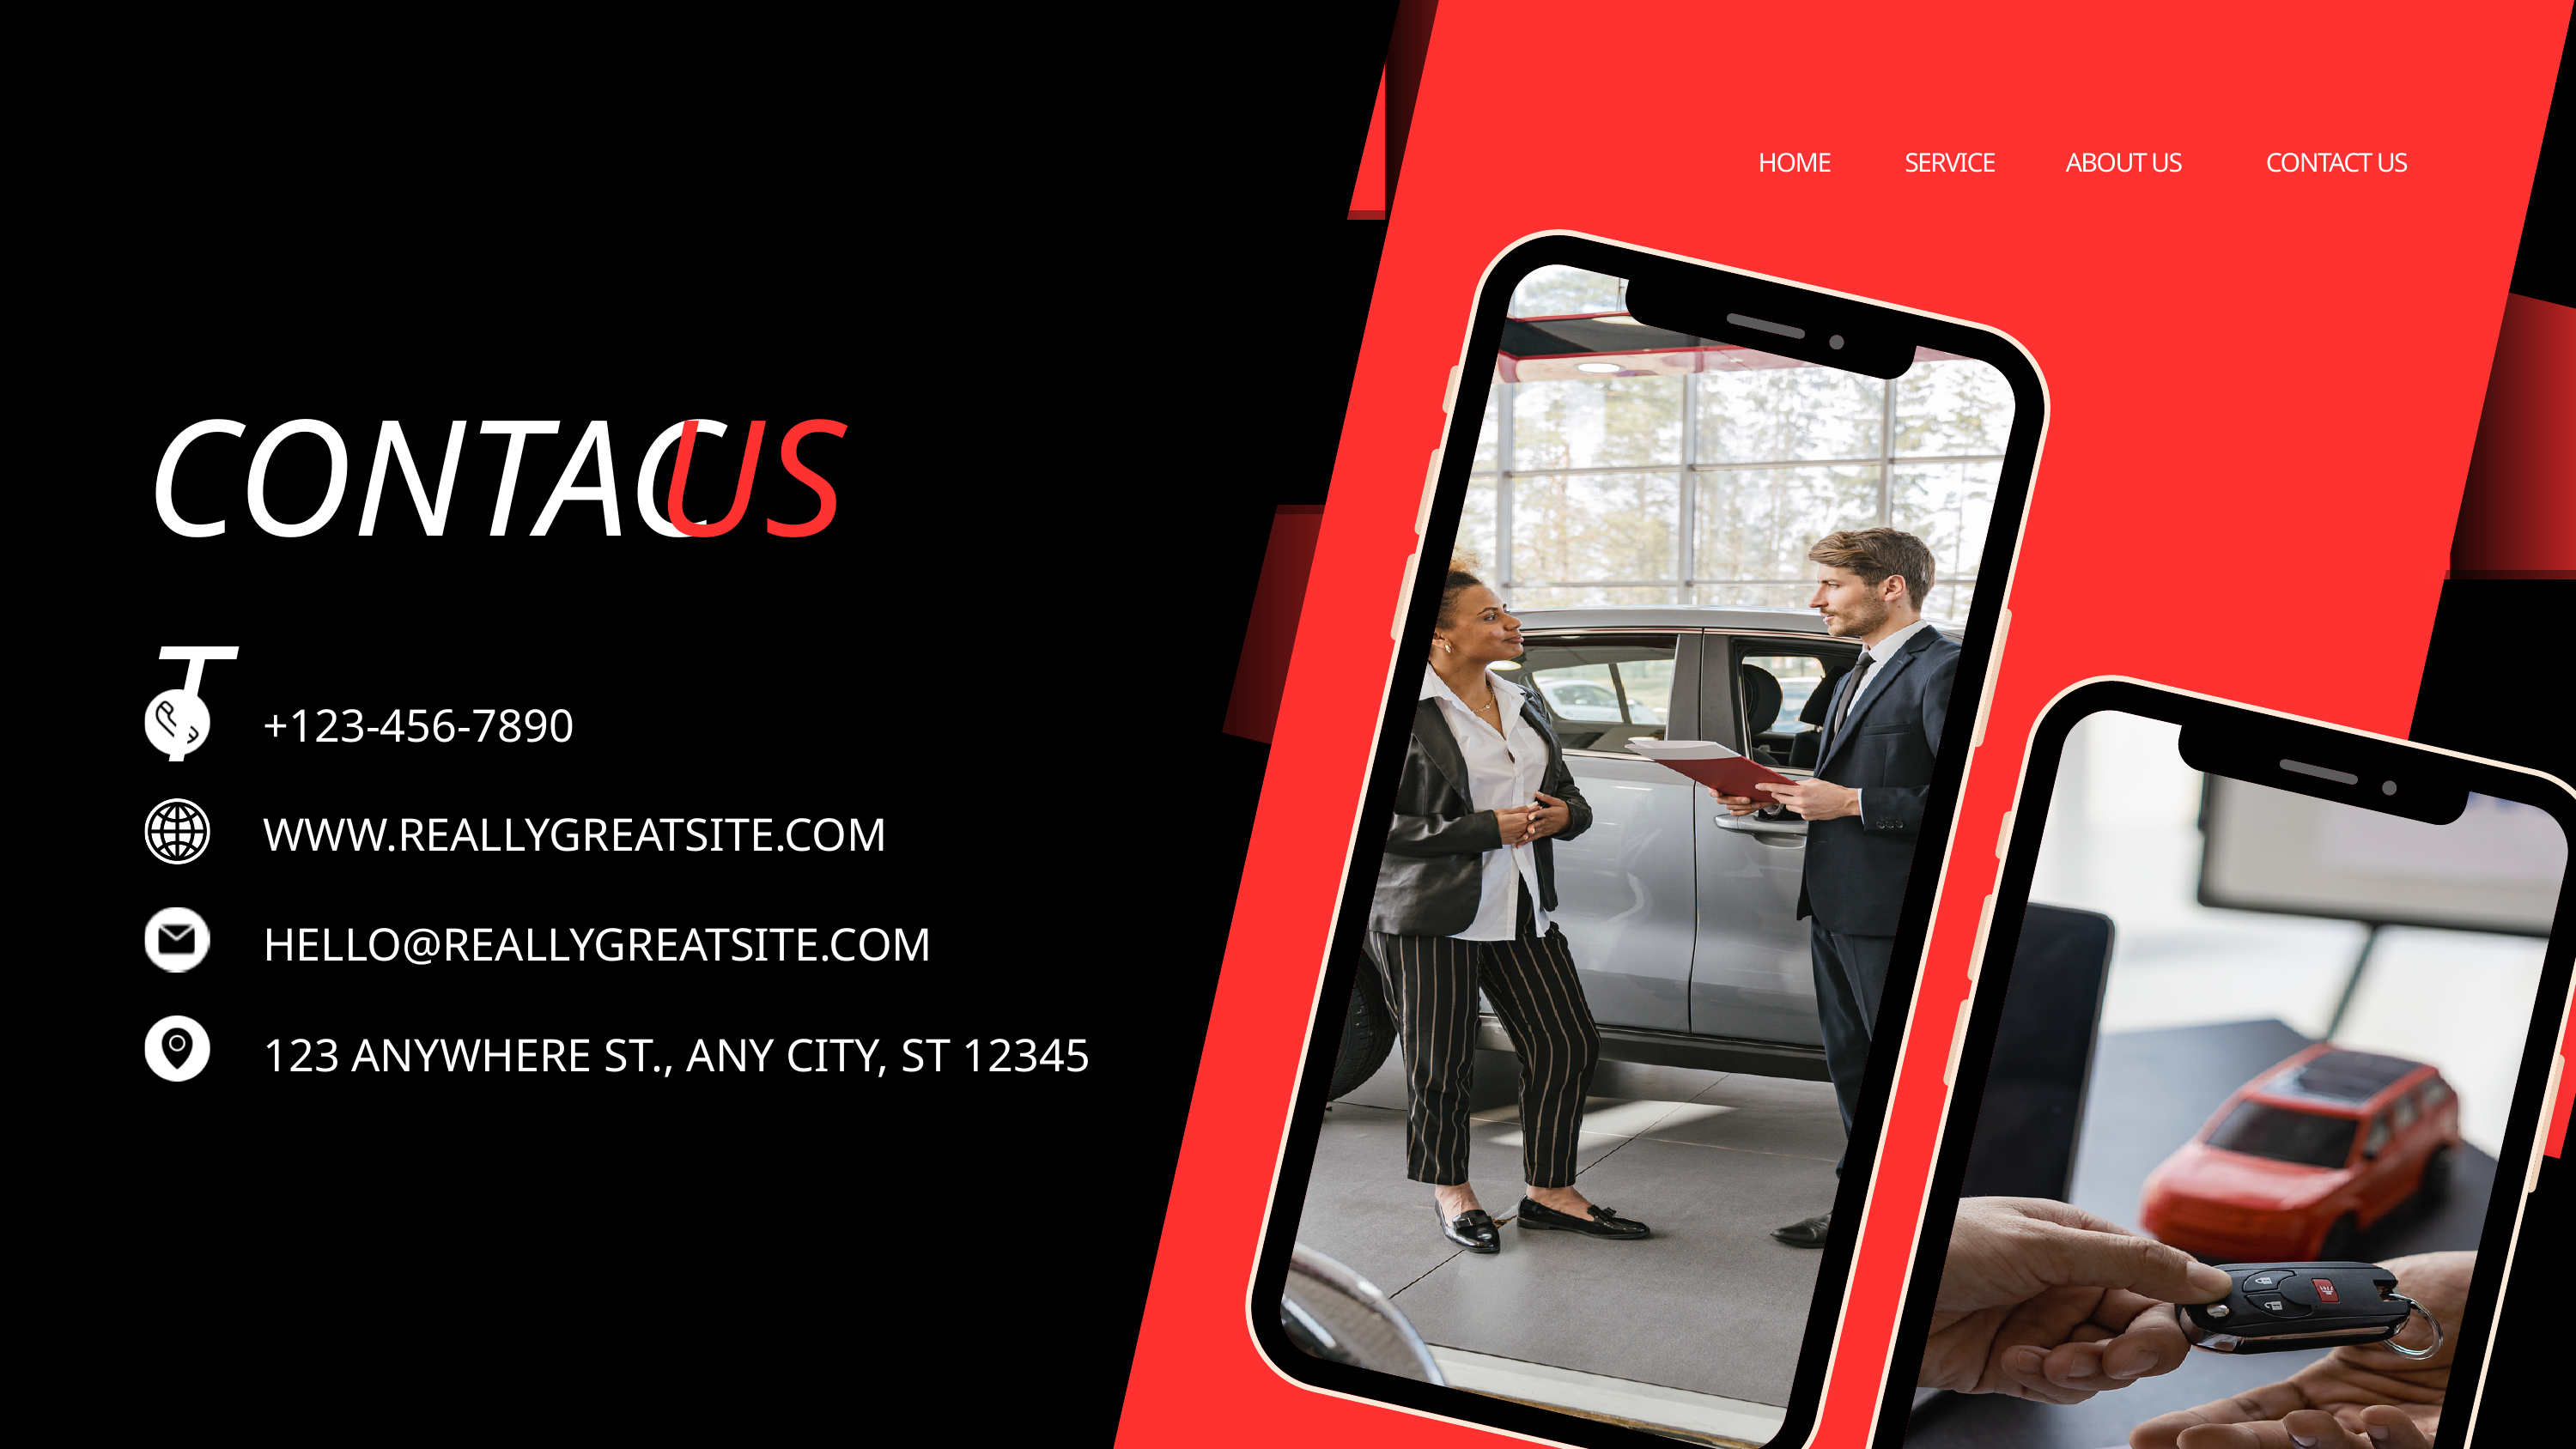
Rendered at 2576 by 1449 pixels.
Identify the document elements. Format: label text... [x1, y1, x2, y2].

text_box WWW.REALLYGREATSITE.COM [263, 797, 1009, 860]
text_box 123 ANYWHERE ST., ANY CITY, ST 12345 [263, 1017, 1055, 1081]
text_box [144, 1016, 210, 1082]
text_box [1346, 262, 1949, 1449]
text_box [144, 907, 210, 973]
text_box [144, 798, 210, 864]
text_box CONTACT [144, 343, 729, 794]
text_box HELLO@REALLYGREATSITE.COM [263, 906, 1055, 970]
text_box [1060, 0, 2576, 1449]
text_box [1899, 708, 2502, 1449]
text_box US [495, 343, 847, 569]
text_box +123-456-7890 [263, 688, 911, 752]
